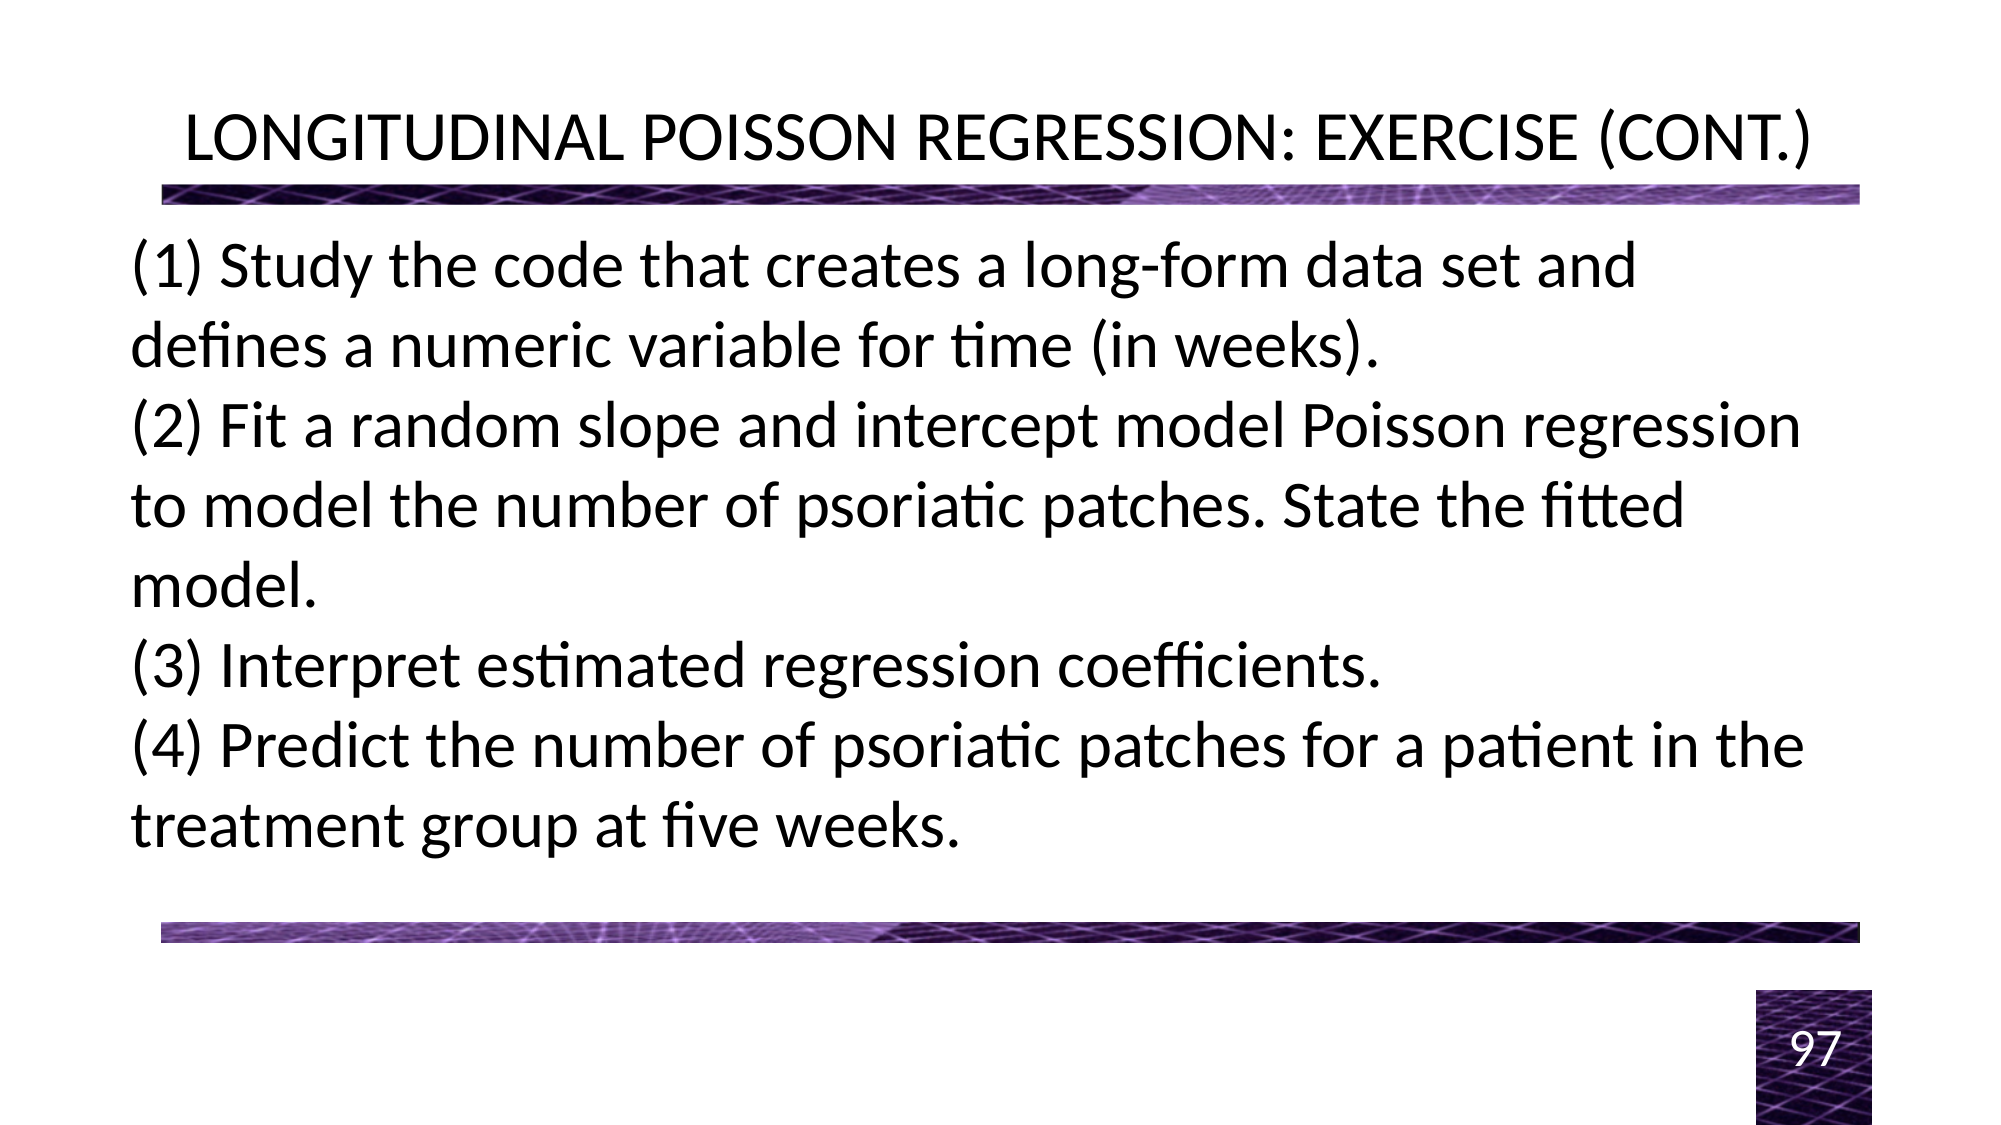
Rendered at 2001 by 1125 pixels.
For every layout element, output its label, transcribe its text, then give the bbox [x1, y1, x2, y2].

text_box (1) Study the code that creates a long-form data set and defines a numeric variable for time (in weeks). (2) Fit a random slope and intercept model Poisson regression to model the number of psoriatic patches. State the fitted model. (3) Interpret estimated regression coefficients. (4) Predict the number of psoriatic patches for a patient in the treatment group at five weeks. [115, 213, 1864, 869]
text_box LONGITUDINAL POISSON REGRESSION: EXERCISE (CONT.) [136, 66, 1864, 199]
picture [161, 184, 1860, 205]
picture [1756, 990, 1872, 1125]
picture [161, 922, 1860, 944]
